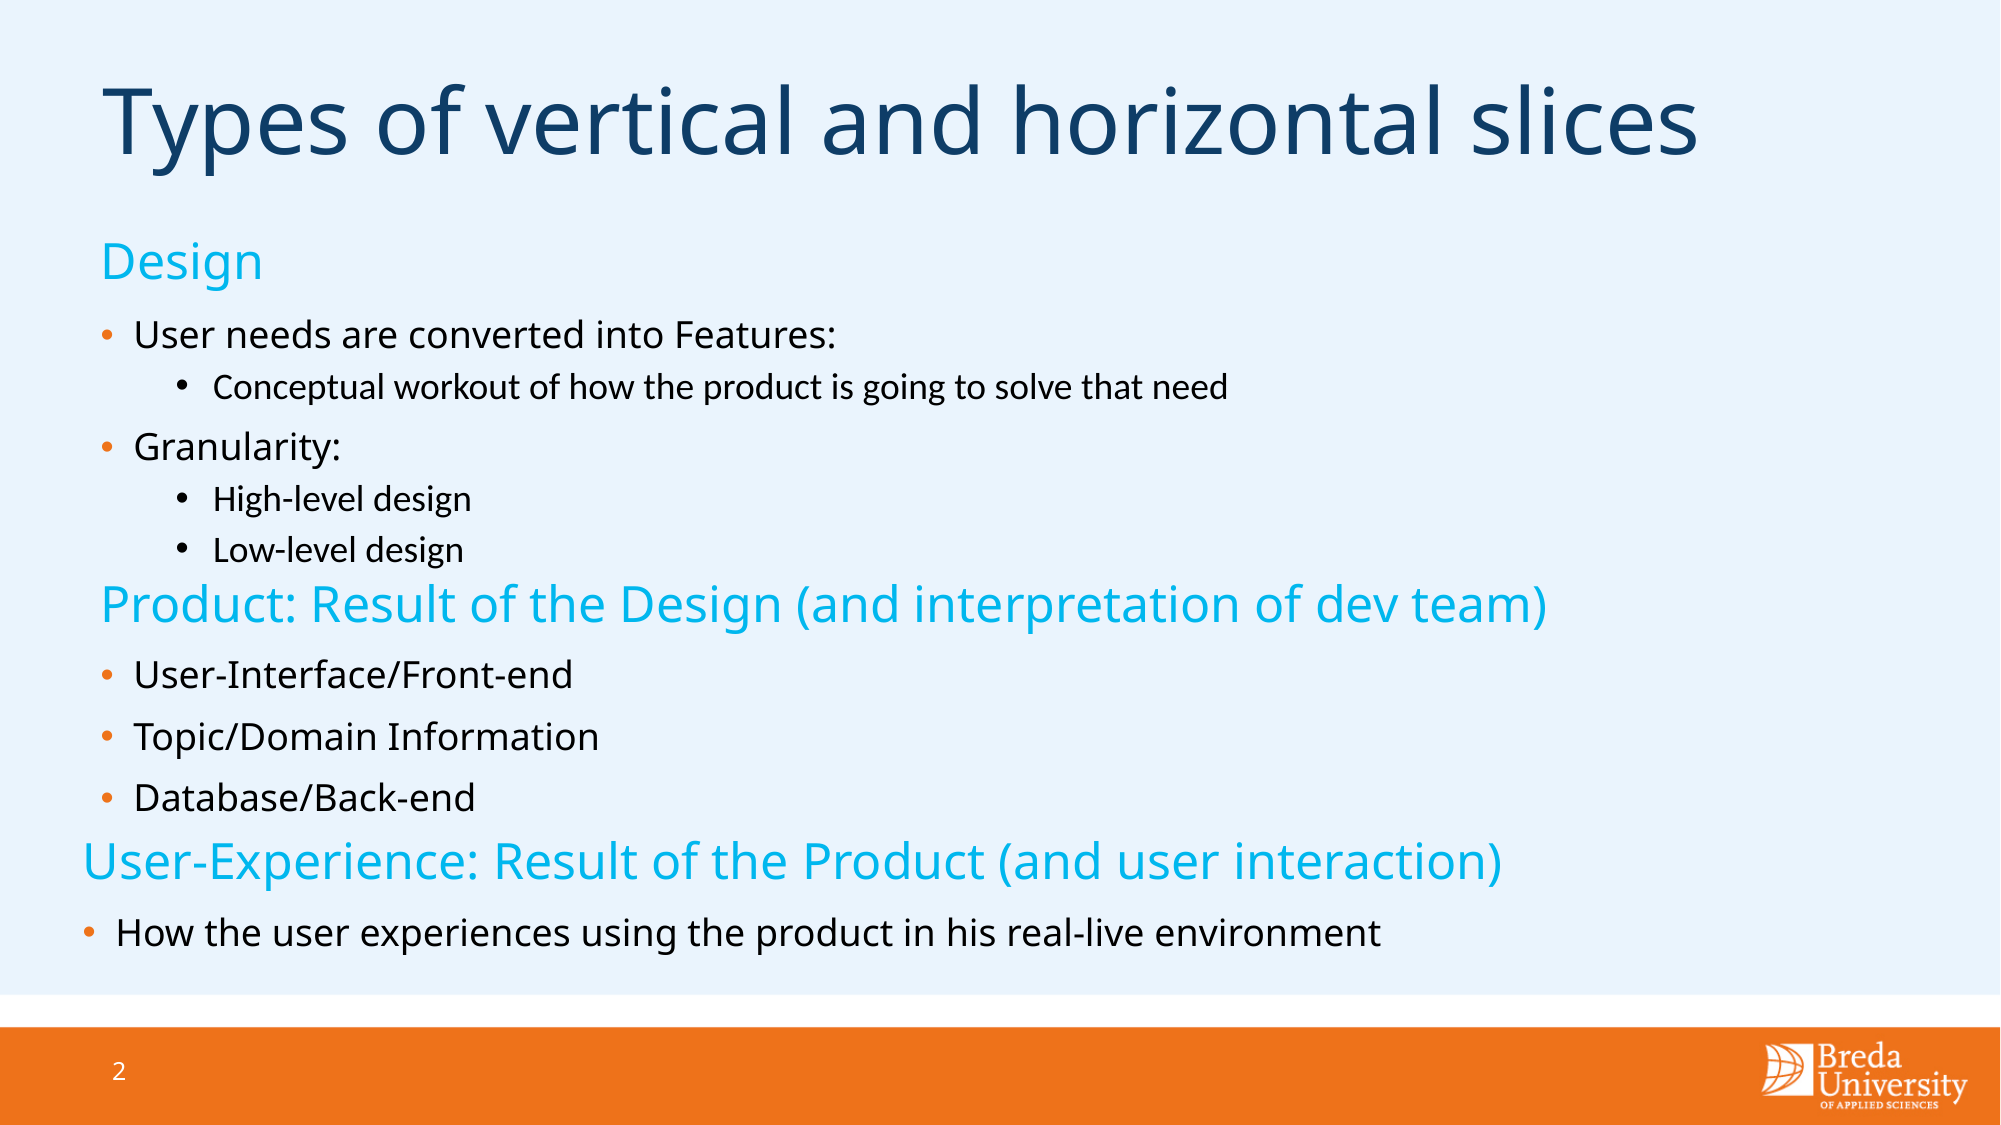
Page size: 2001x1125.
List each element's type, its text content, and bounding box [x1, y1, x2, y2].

list Product: Result of the Design (and interpretation of dev team) [85, 571, 1915, 649]
slide_number 2 [97, 1042, 198, 1103]
list User needs are converted into Features: Conceptual workout of how the product is going to solve that need Granularity: High-level design Low-level design [85, 308, 1915, 571]
text_box User-Experience: Result of the Product (and user interaction) [67, 828, 1897, 906]
list Design [85, 229, 1915, 307]
picture [0, 0, 2001, 1125]
list User-Interface/Front-end Topic/Domain Information Database/Back-end [85, 649, 1915, 829]
title Types of vertical and horizontal slices [88, 67, 1917, 210]
text_box How the user experiences using the product in his real-live environment [67, 906, 1897, 962]
